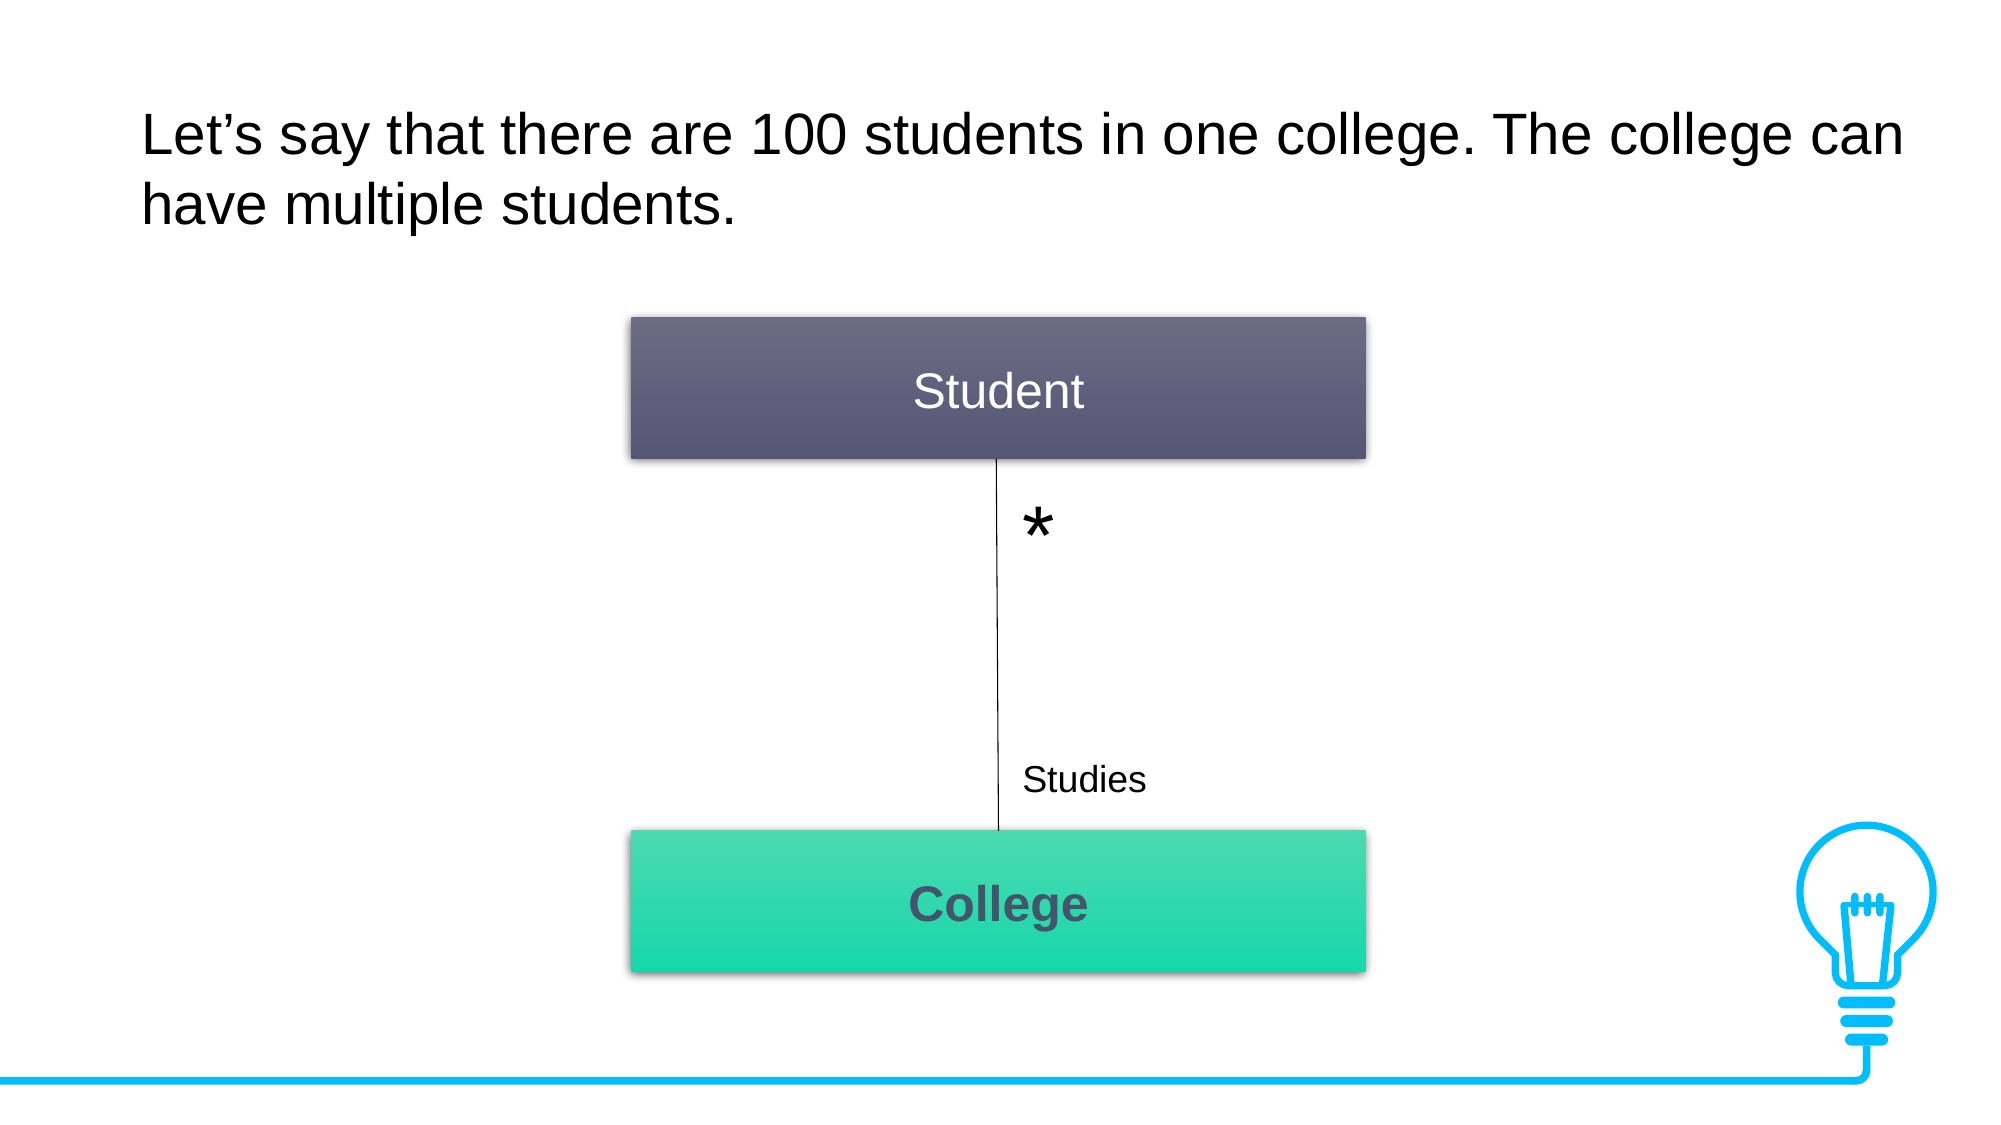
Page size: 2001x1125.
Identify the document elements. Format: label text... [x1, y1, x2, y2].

text_box Let’s say that there are 100 students in one college. The college can have multiple students. [126, 88, 1936, 244]
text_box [631, 317, 1366, 972]
